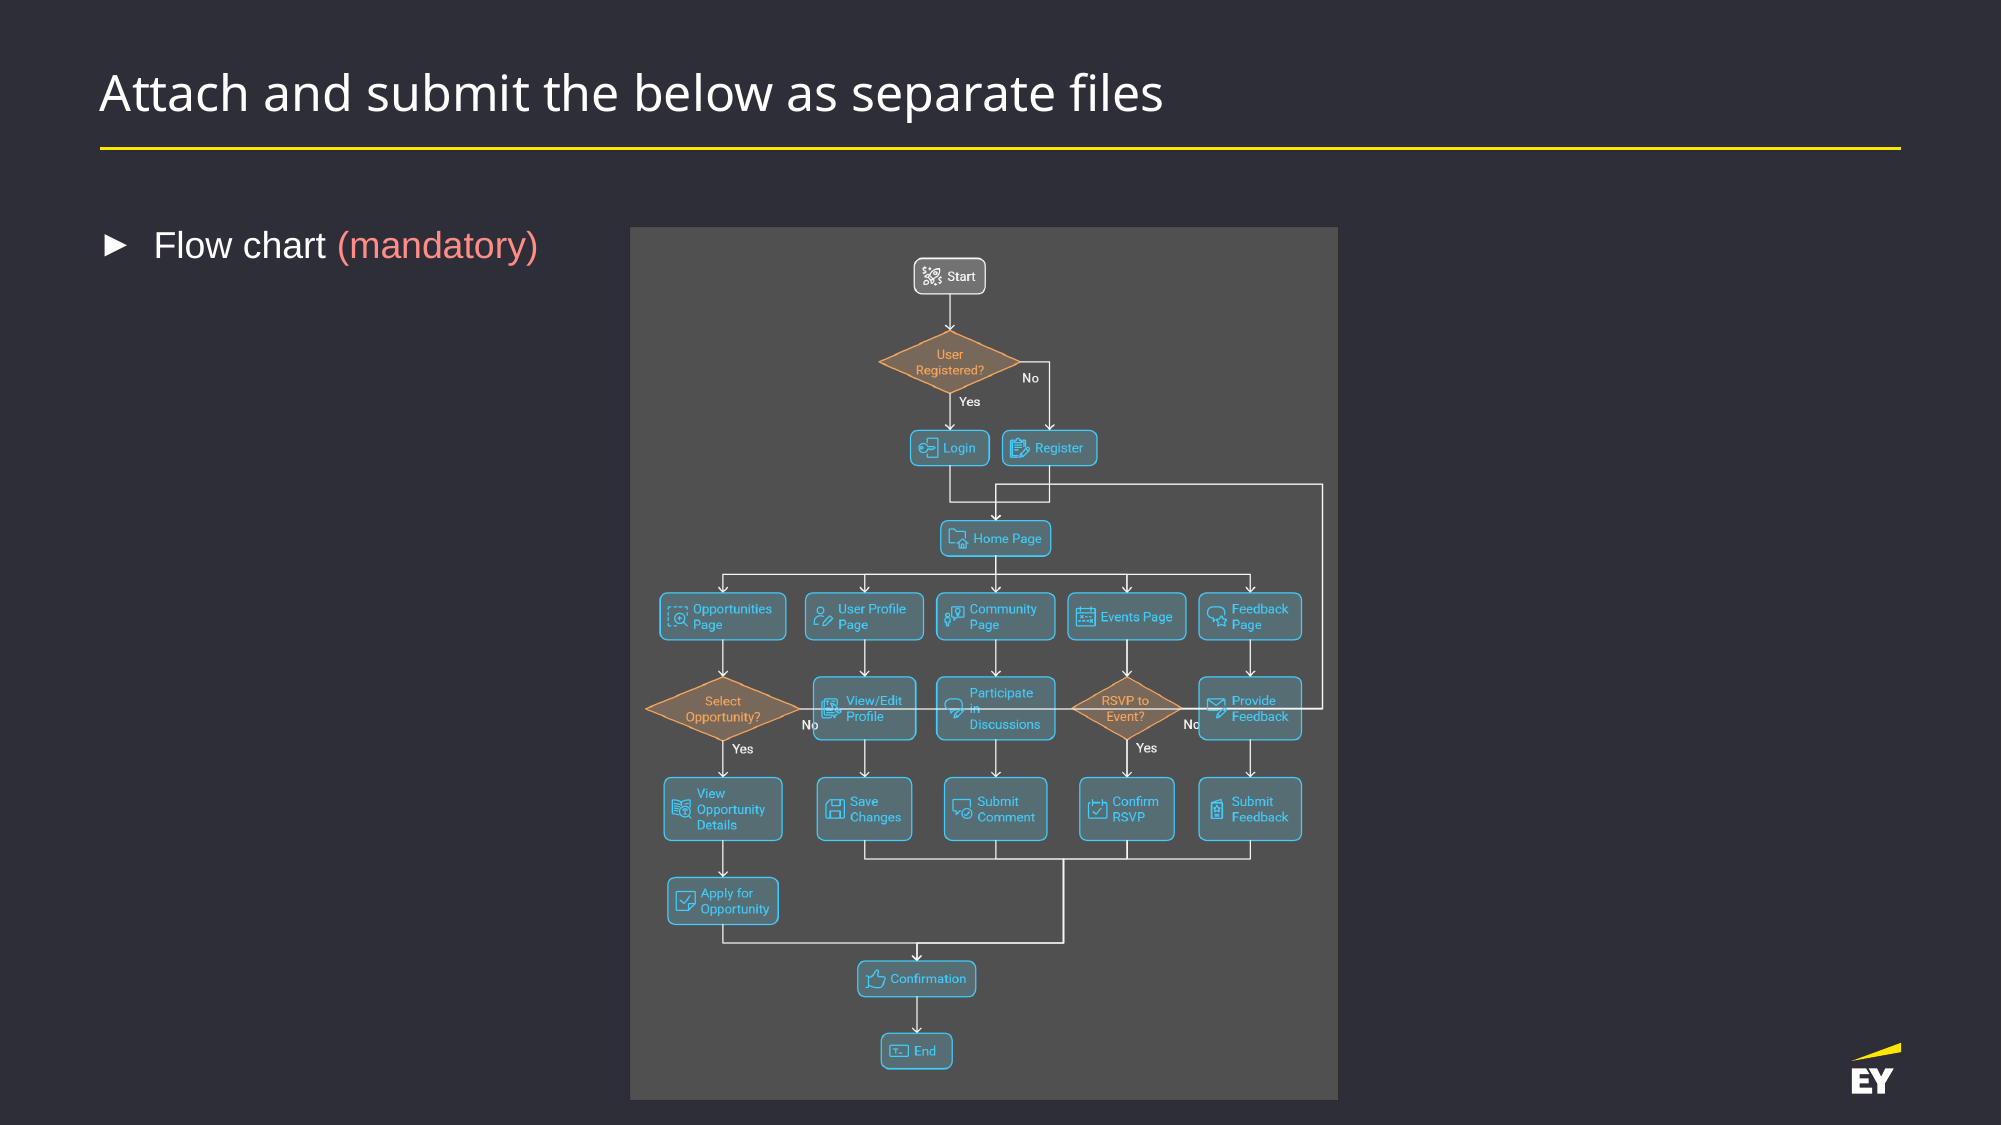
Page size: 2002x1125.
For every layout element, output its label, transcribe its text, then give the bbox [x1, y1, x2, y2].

title Attach and submit the below as separate files [100, 48, 2001, 146]
picture [629, 226, 1339, 1101]
text_box Flow chart (mandatory) [82, 213, 1658, 274]
